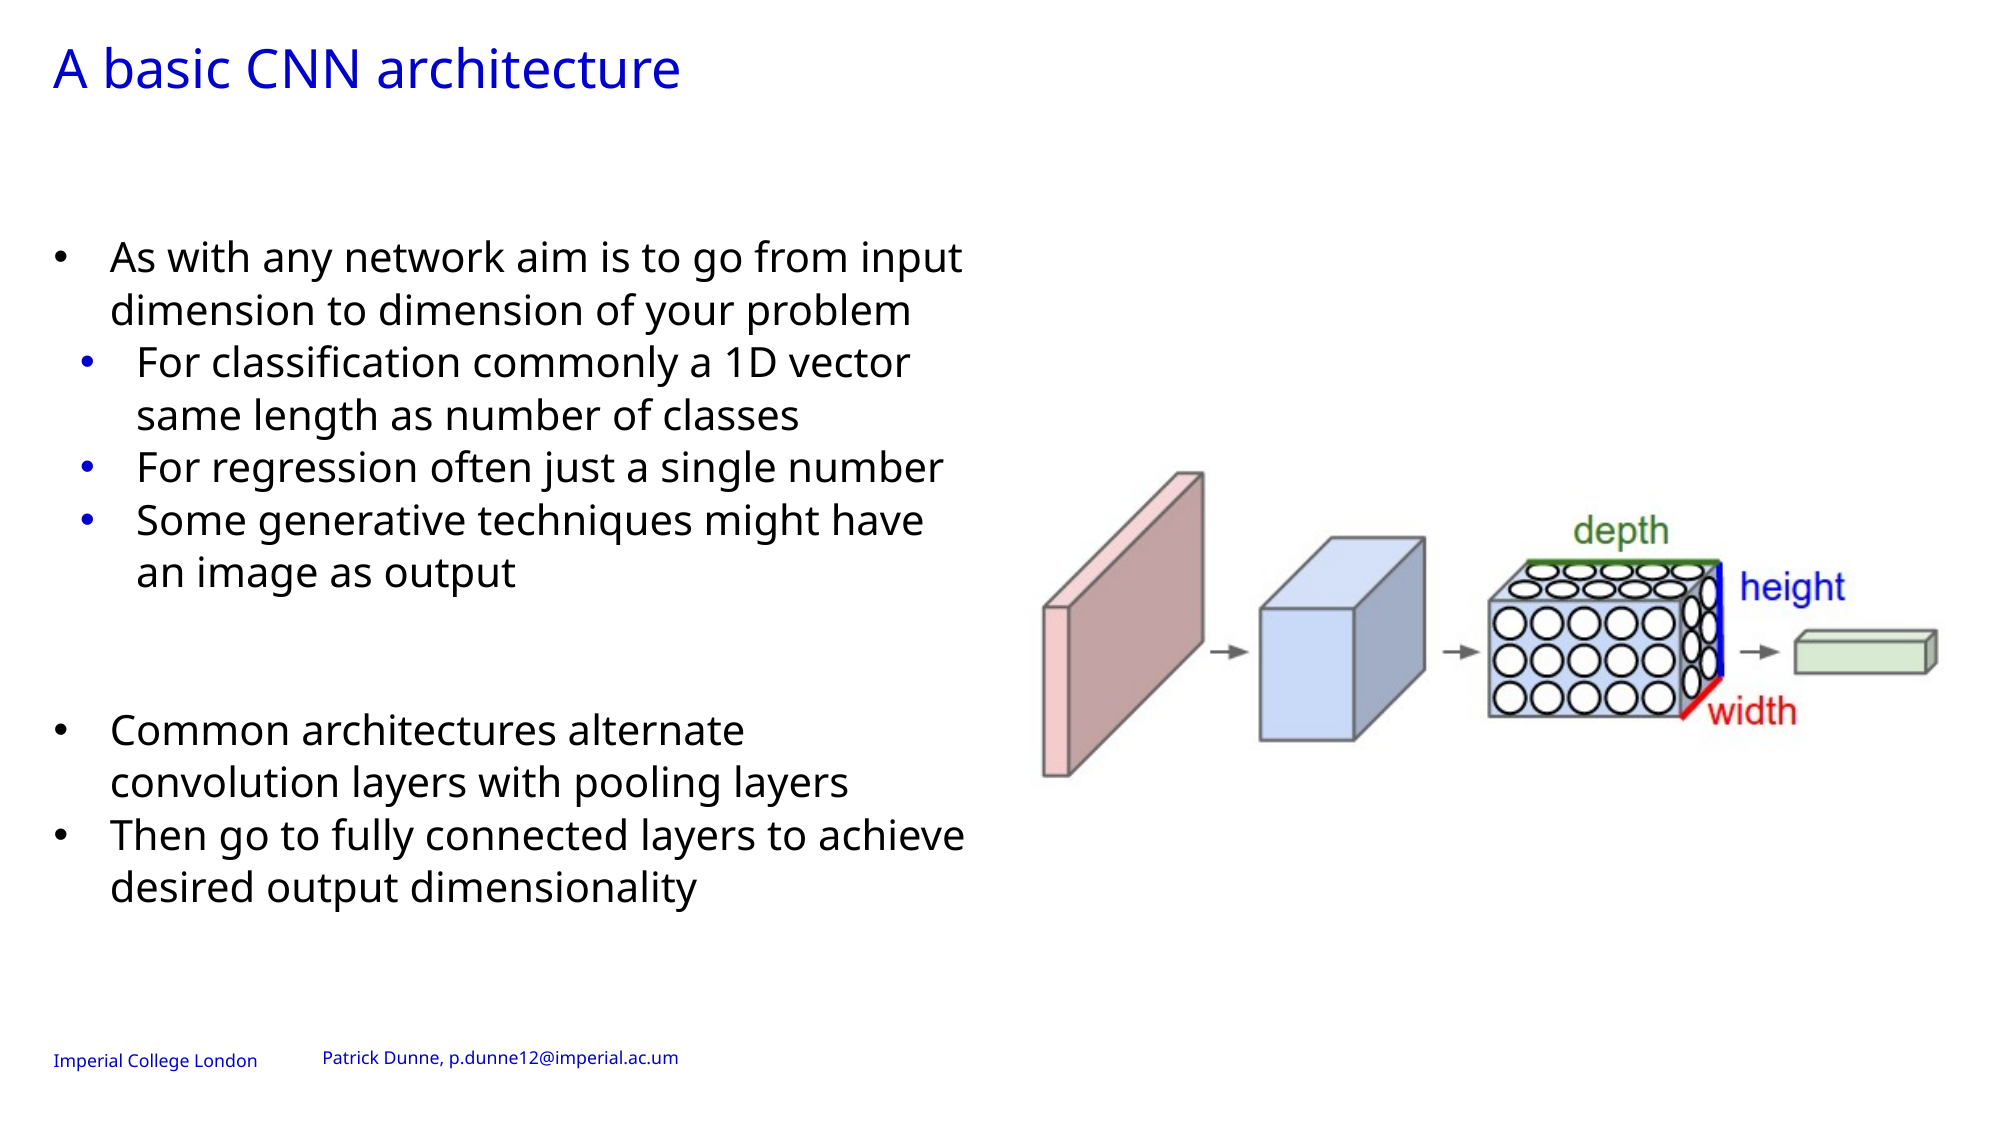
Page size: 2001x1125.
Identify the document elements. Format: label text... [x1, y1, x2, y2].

title A basic CNN architecture [53, 41, 1947, 104]
list As with any network aim is to go from input dimension to dimension of your problem For classification commonly a 1D vector same length as number of classes For regression often just a single number Some generative techniques might have an image as output Common architectures alternate convolution layers with pooling layers Then go to fully connected layers to achieve desired output dimensionality [53, 228, 970, 1028]
footer Patrick Dunne, p.dunne12@imperial.ac.um [322, 1048, 884, 1072]
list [1030, 465, 1947, 791]
